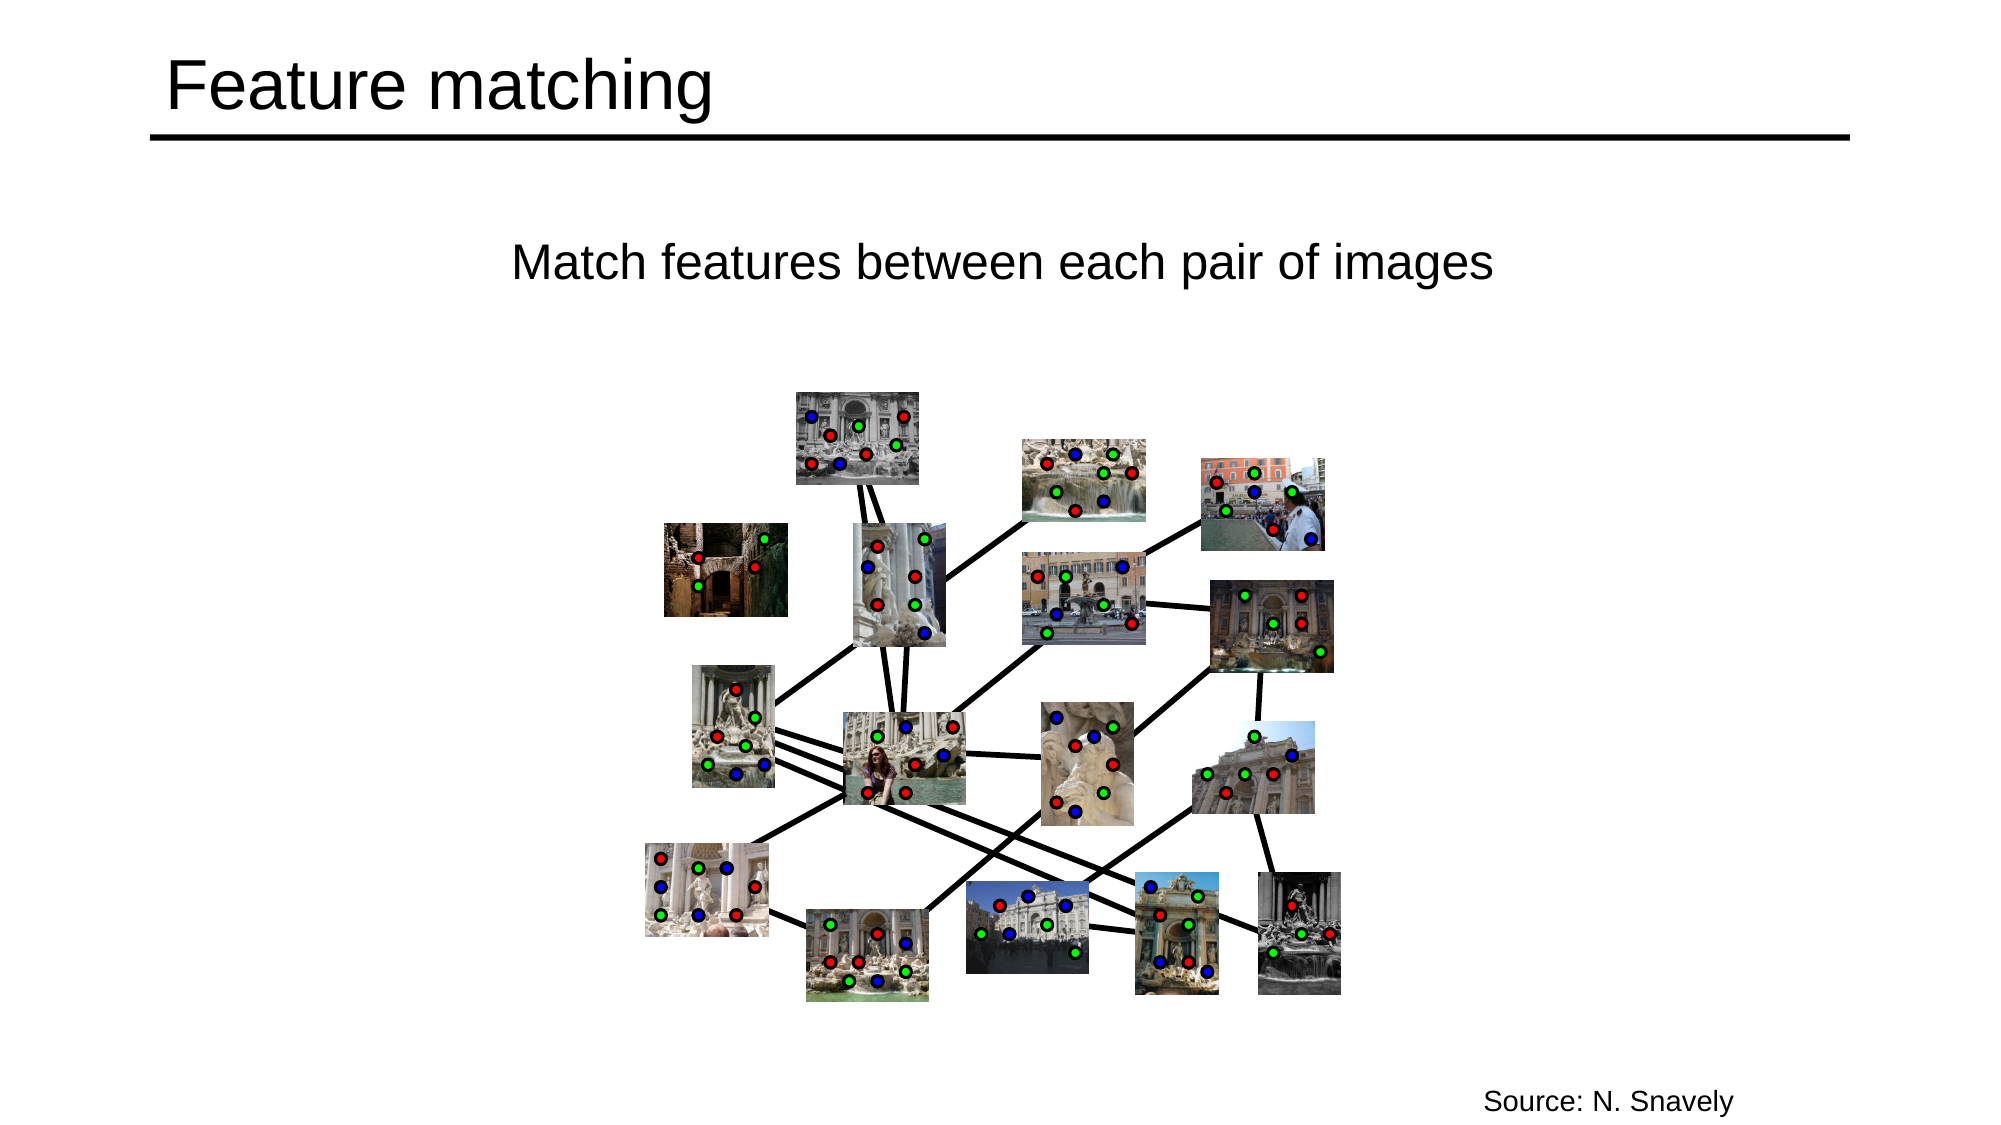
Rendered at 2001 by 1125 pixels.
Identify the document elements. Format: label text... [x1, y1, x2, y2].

title Feature matching [149, 12, 1851, 151]
list Match features between each pair of images [495, 222, 1530, 320]
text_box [645, 392, 1341, 1002]
text_box Source: N. Snavely [1468, 1074, 1750, 1125]
